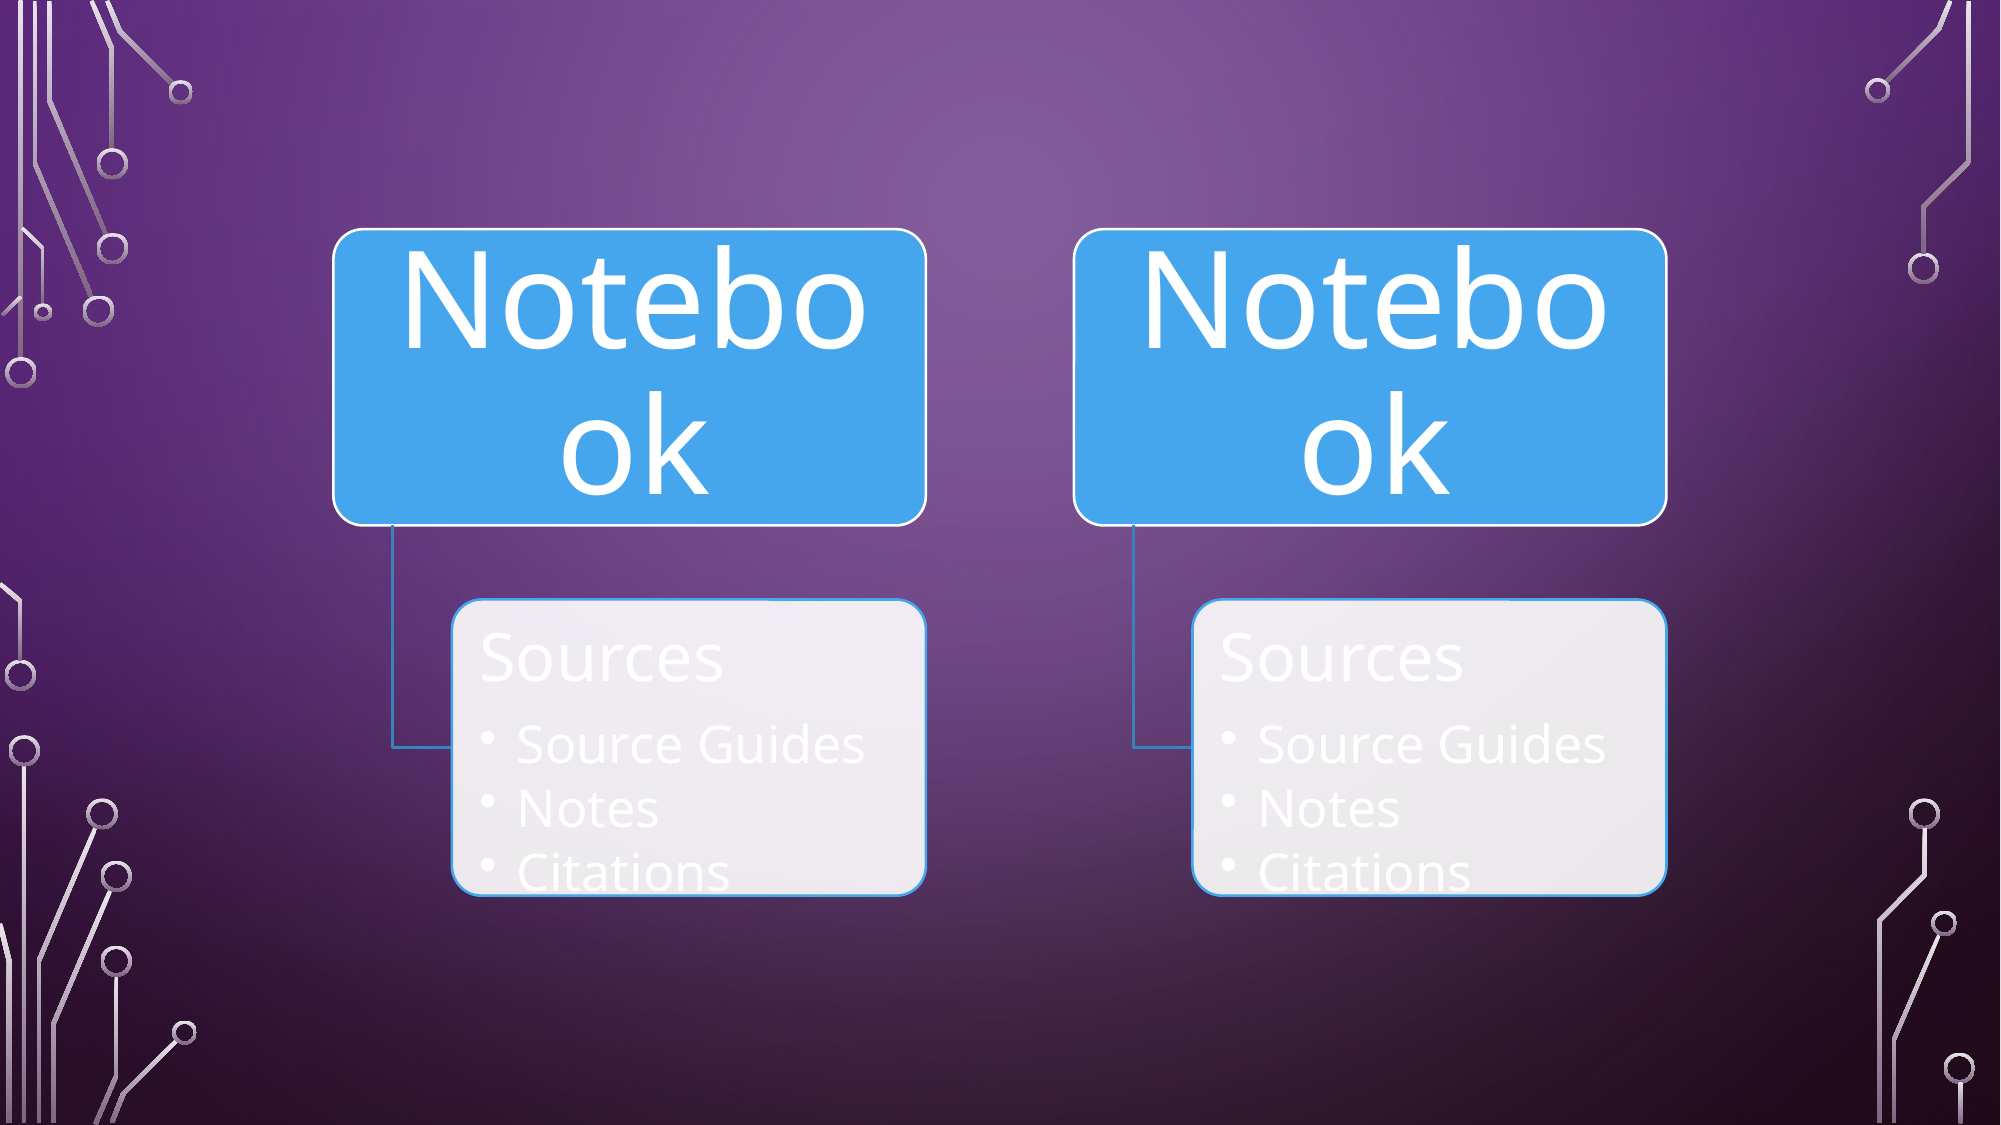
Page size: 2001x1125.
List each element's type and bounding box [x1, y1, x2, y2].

text_box [332, 117, 1667, 1008]
